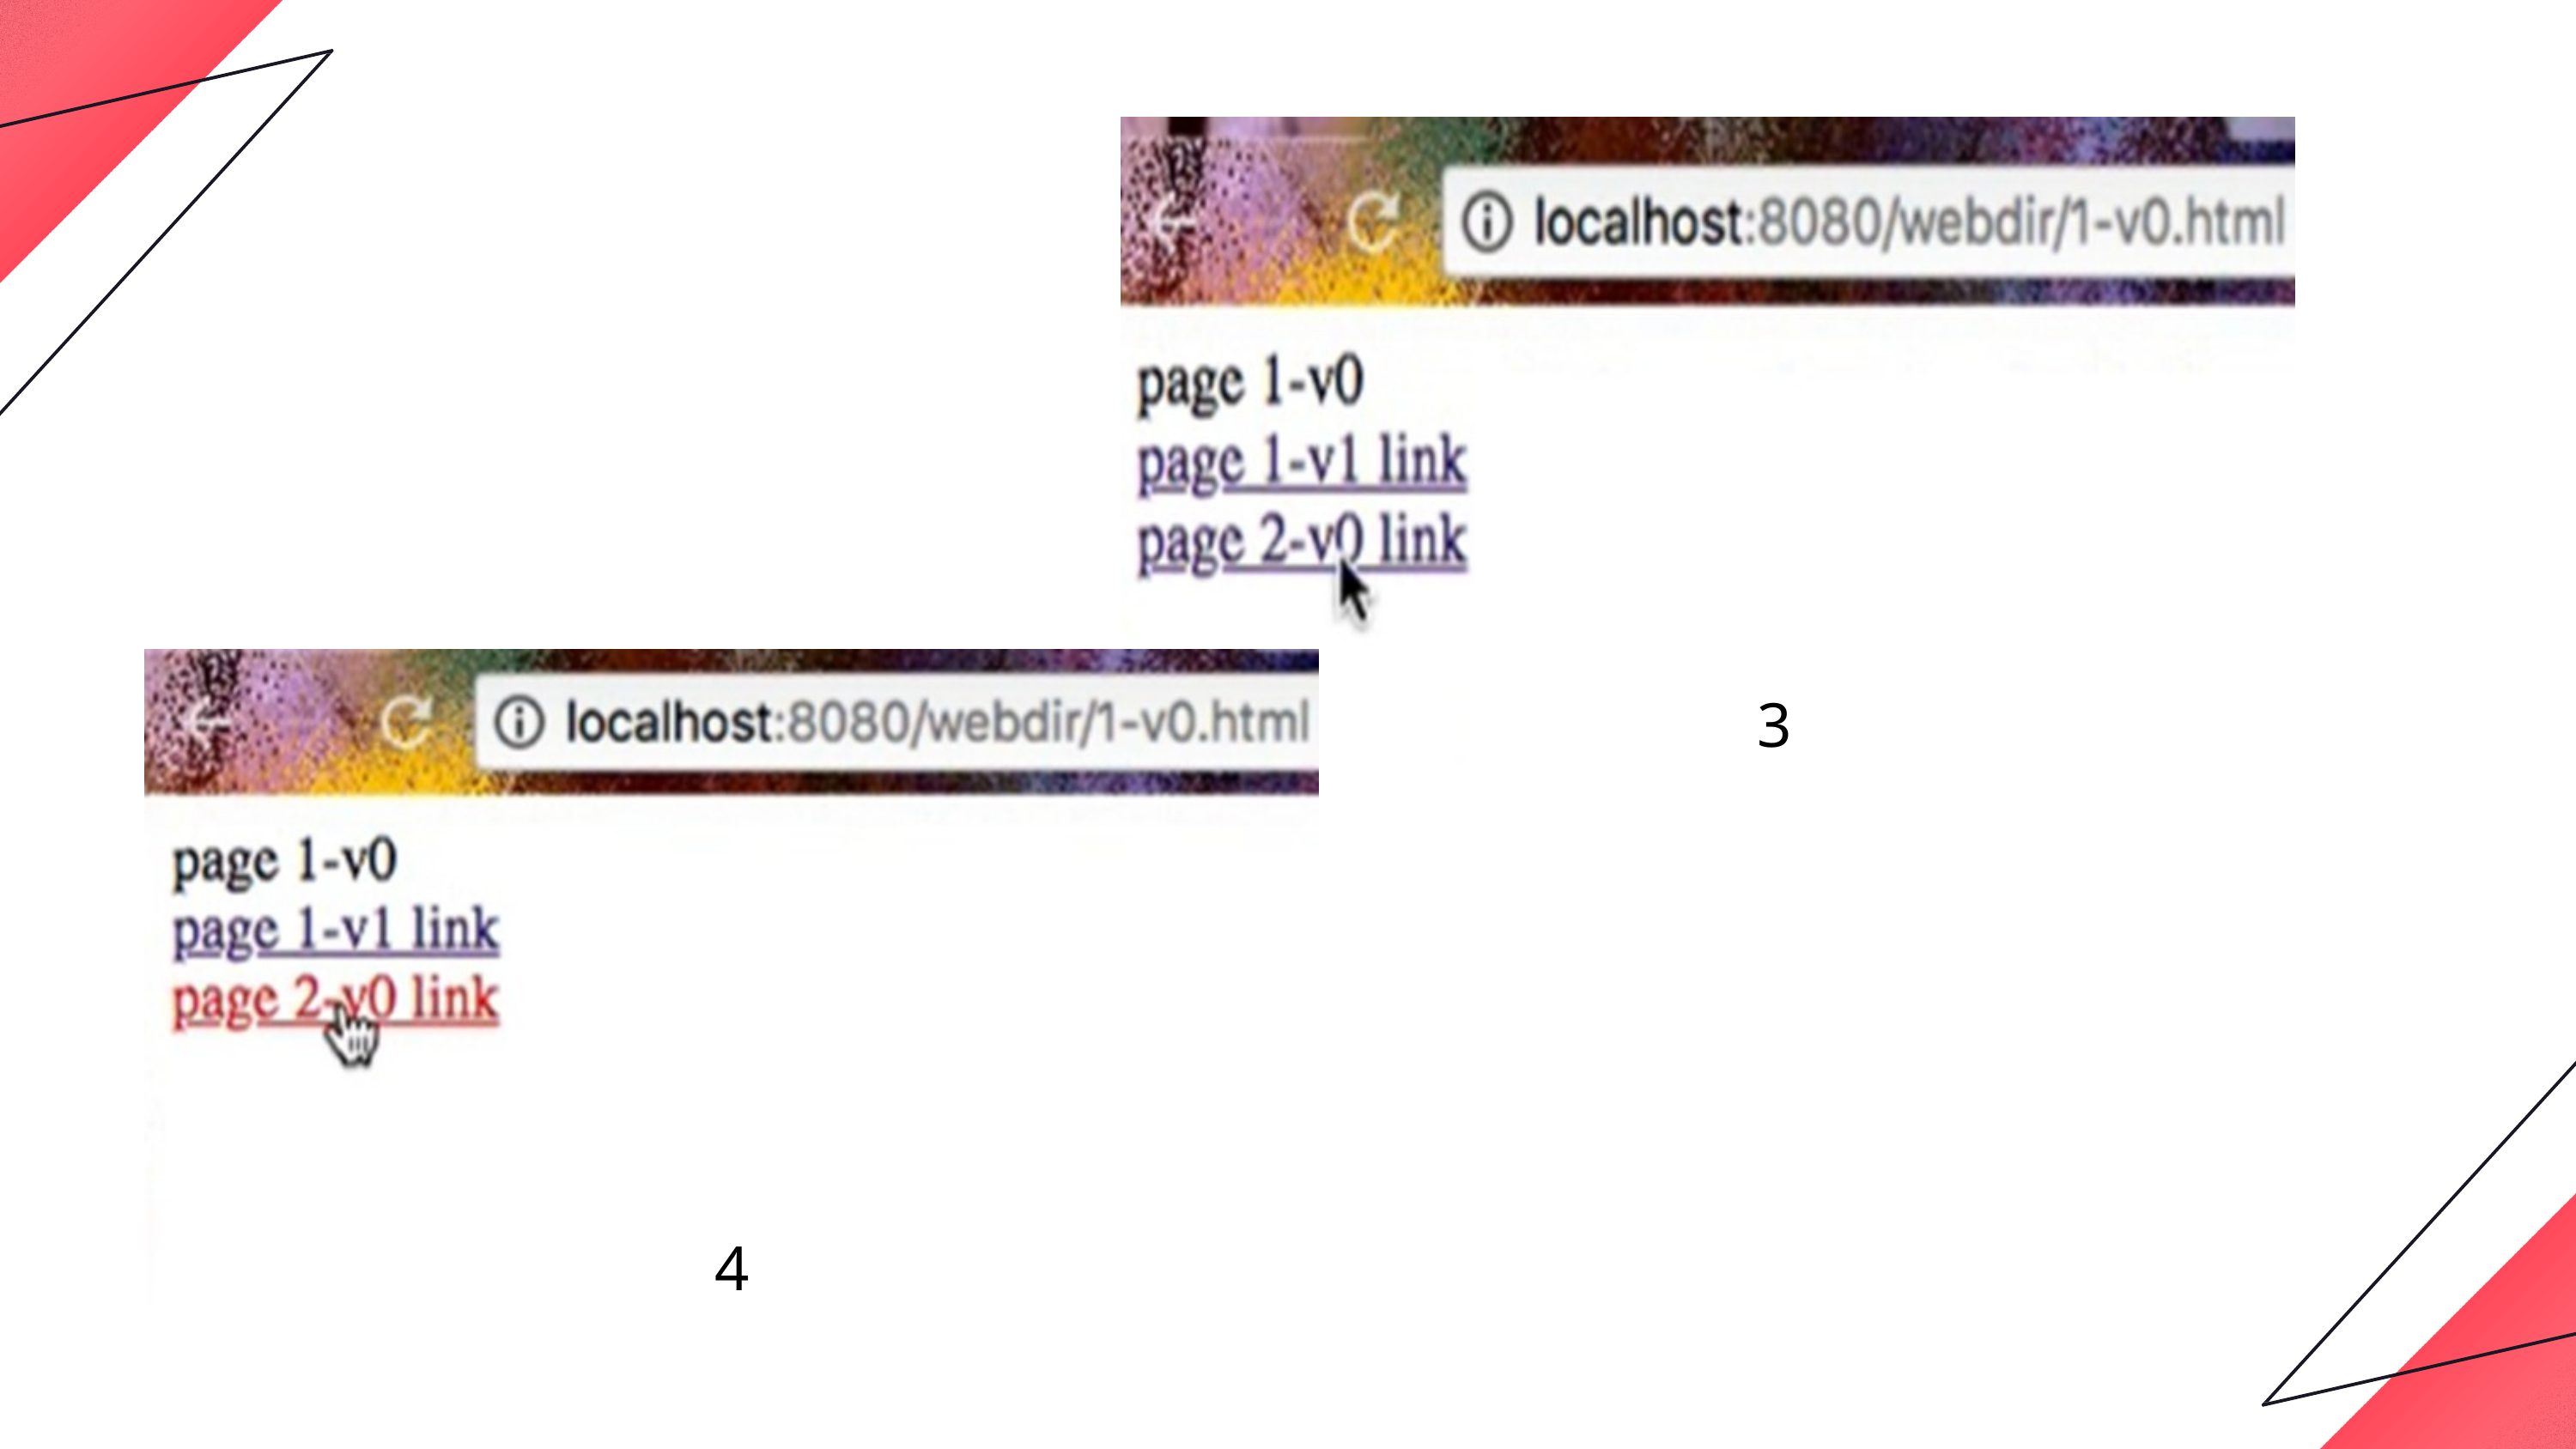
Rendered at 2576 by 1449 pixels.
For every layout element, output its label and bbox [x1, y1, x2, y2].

text_box [144, 116, 2295, 1305]
text_box [2261, 877, 2576, 1449]
text_box [0, 0, 334, 579]
